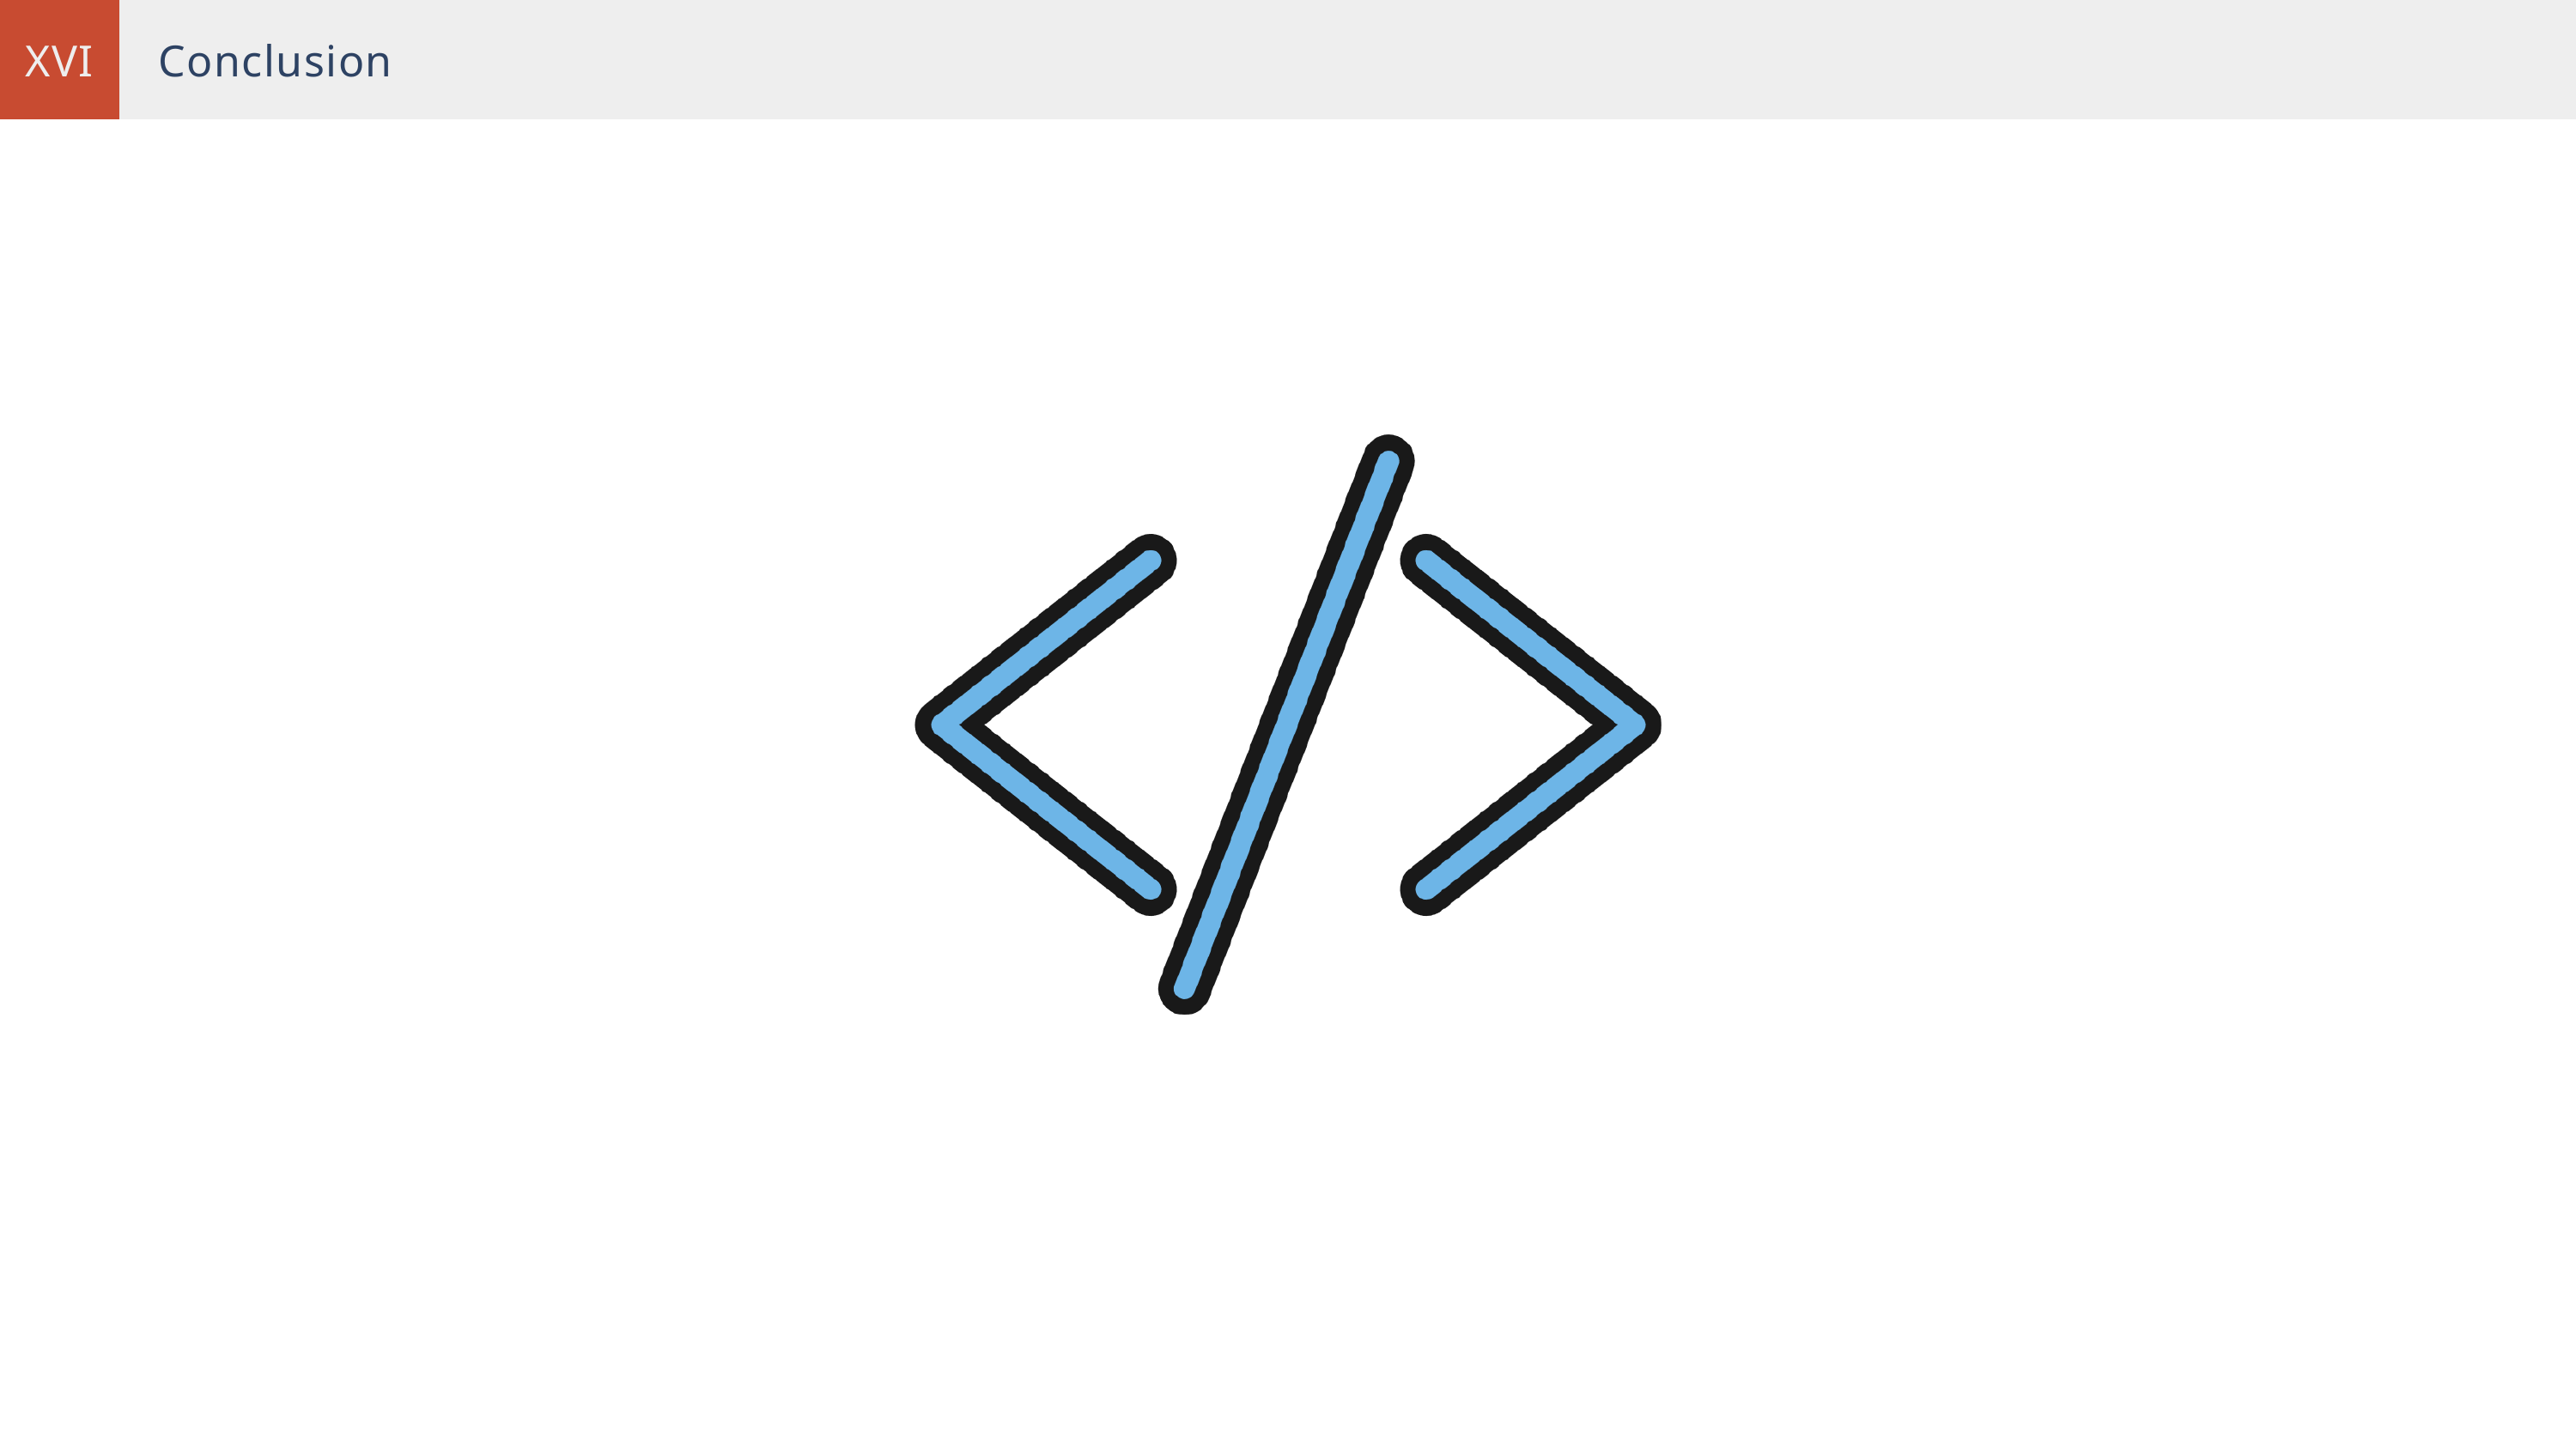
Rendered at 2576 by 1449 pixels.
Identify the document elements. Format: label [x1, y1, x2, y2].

text_box [120, 0, 2576, 120]
picture [914, 433, 1662, 1015]
text_box [0, 0, 120, 120]
